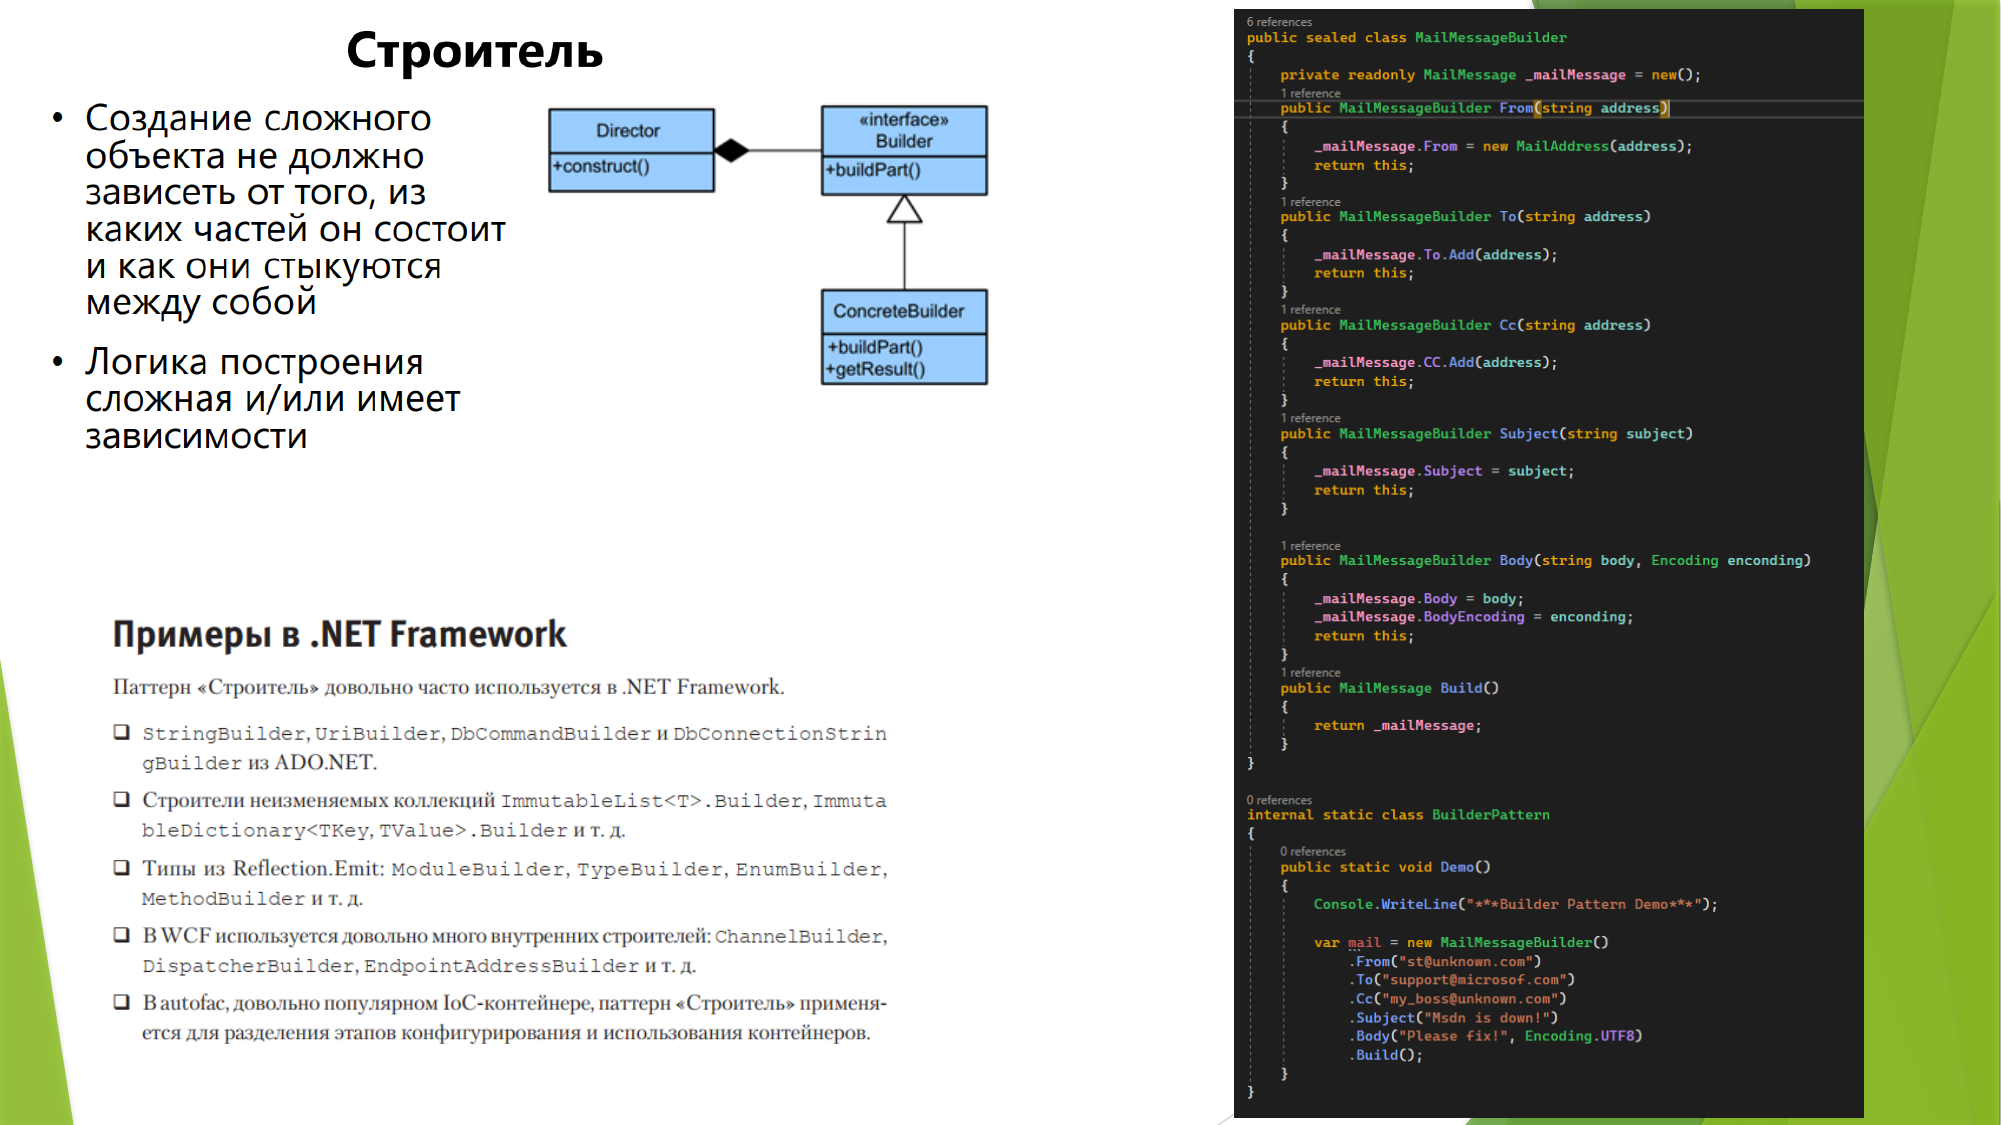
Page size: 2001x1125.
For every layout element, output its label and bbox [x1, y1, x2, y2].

picture [1234, 9, 1865, 1119]
picture [34, 0, 1125, 513]
picture [64, 589, 929, 1058]
